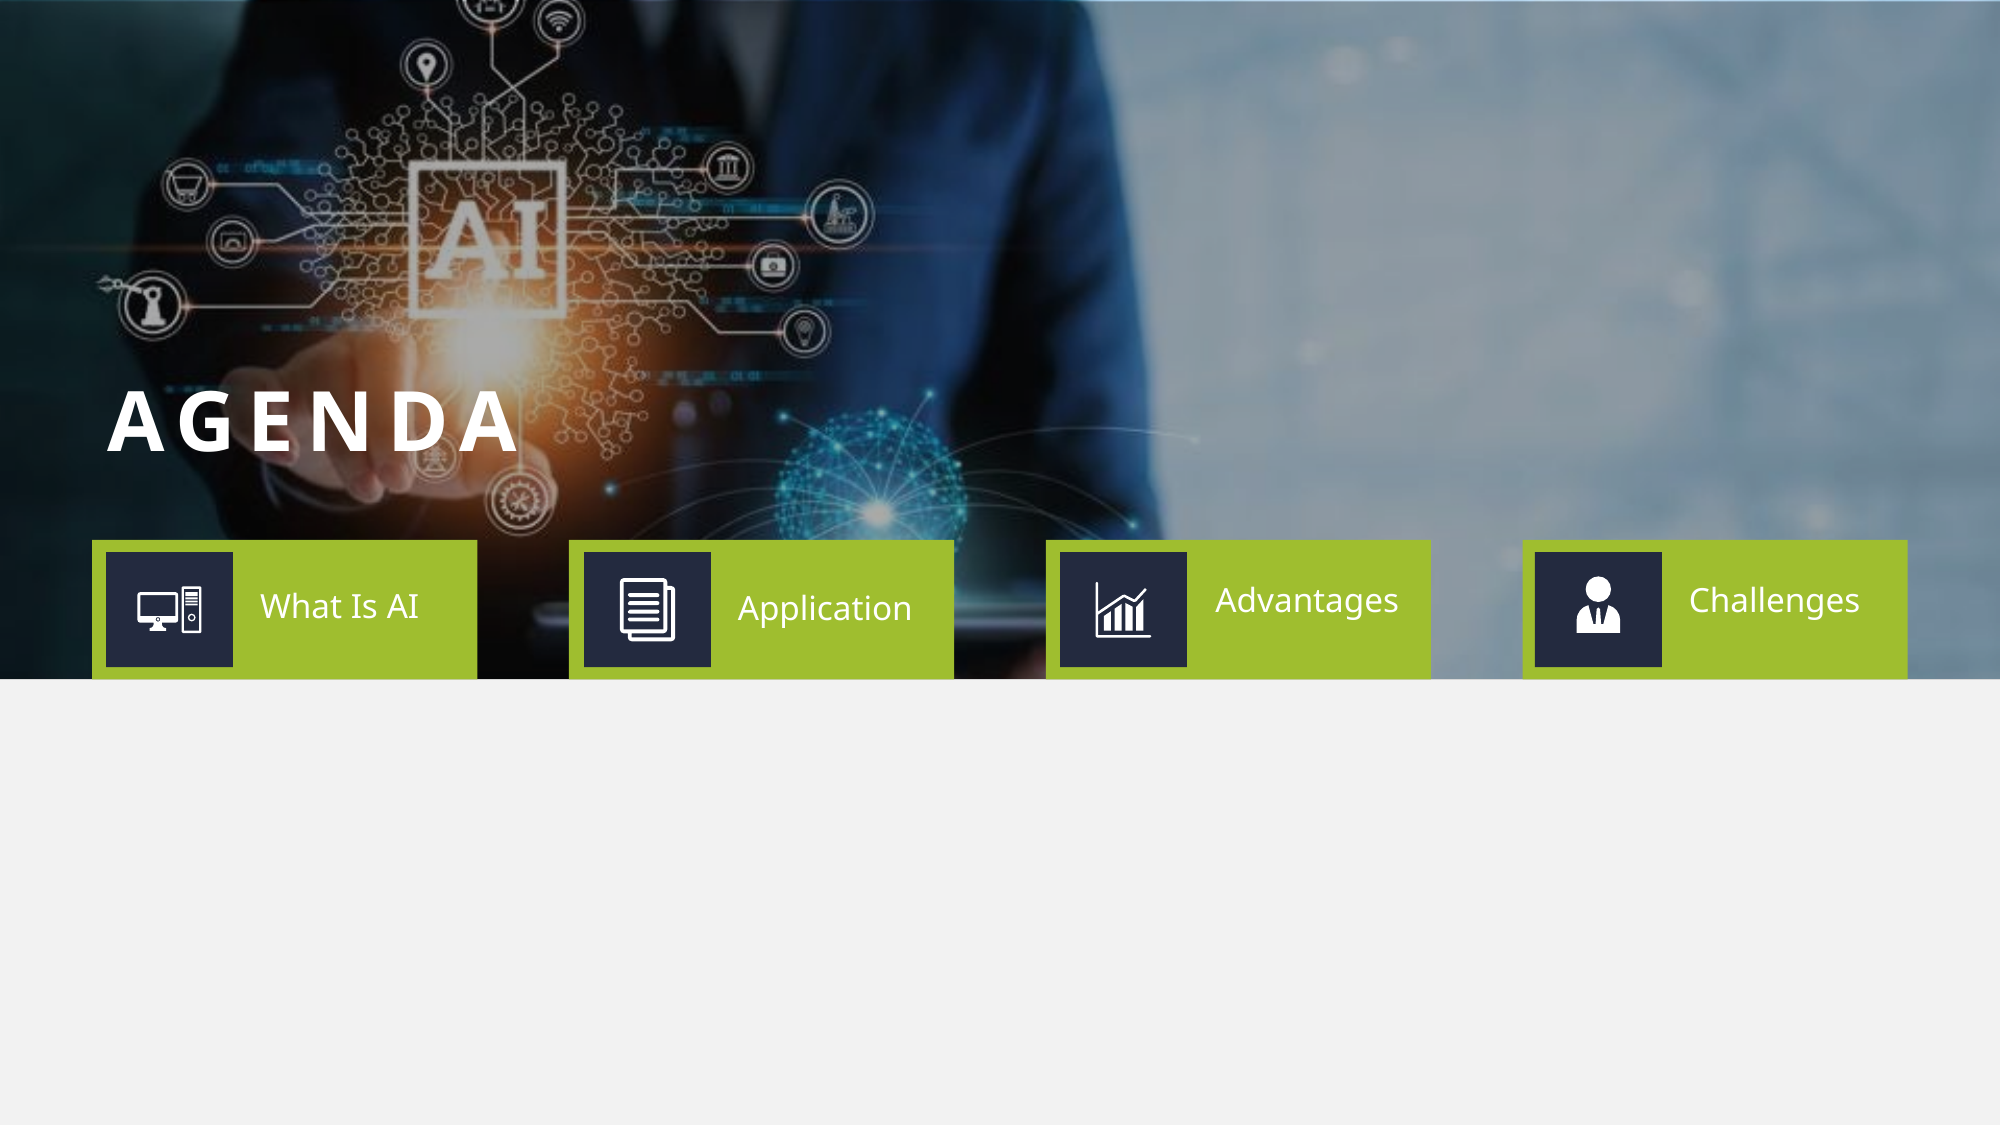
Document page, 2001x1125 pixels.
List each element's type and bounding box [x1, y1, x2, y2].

picture [0, 0, 2000, 679]
